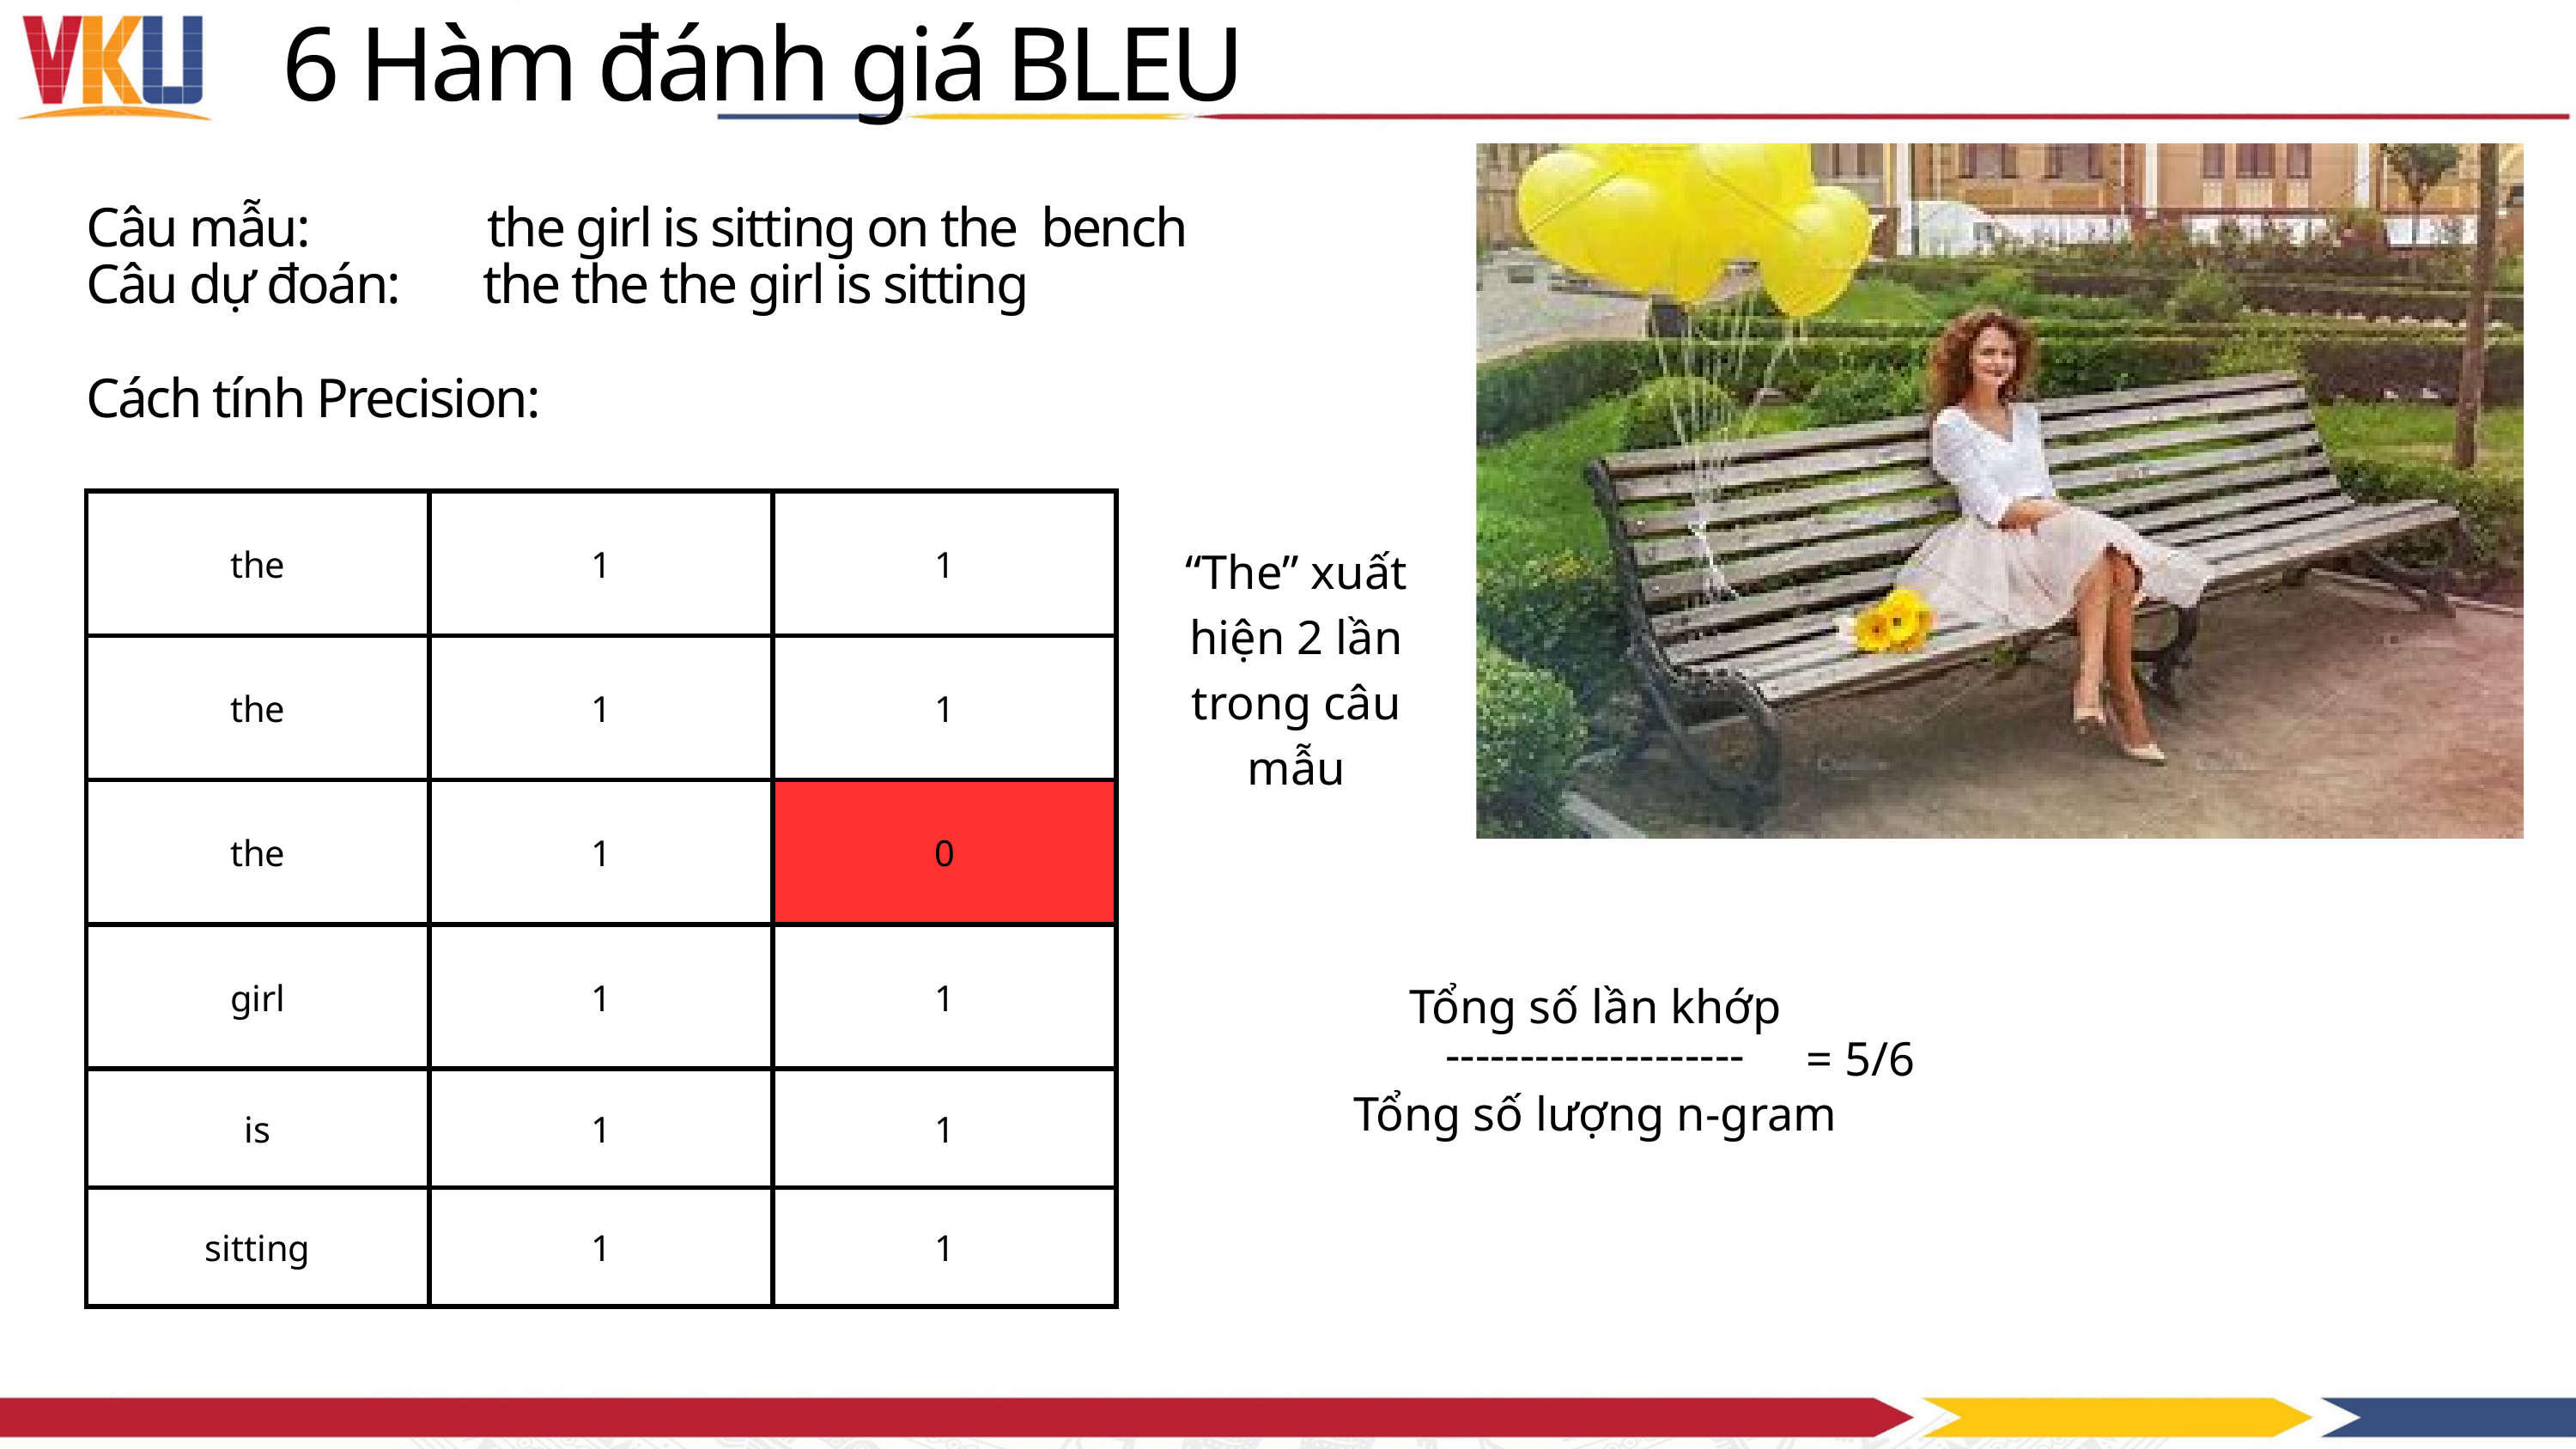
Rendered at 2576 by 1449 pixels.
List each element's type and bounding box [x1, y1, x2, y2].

text_box [0, 0, 2576, 1449]
